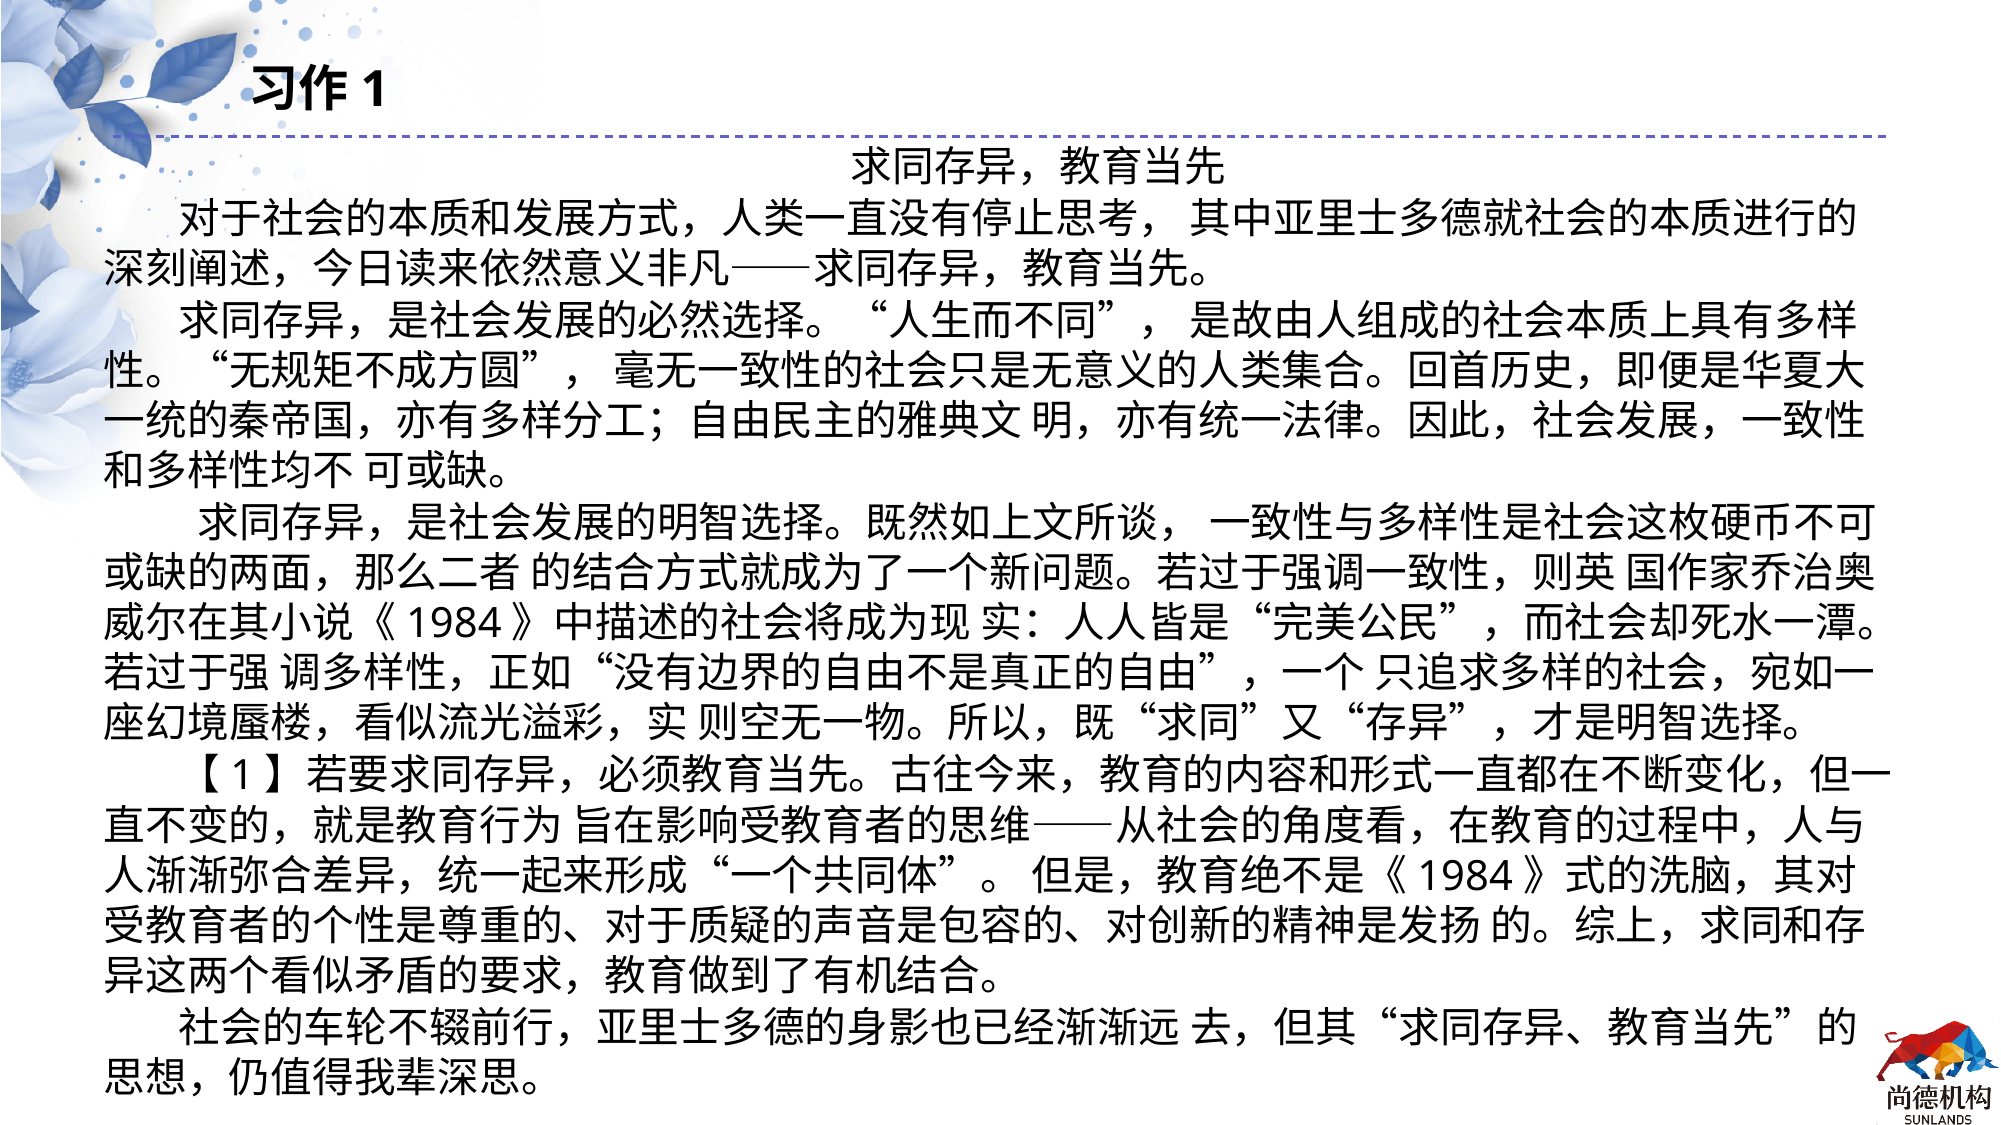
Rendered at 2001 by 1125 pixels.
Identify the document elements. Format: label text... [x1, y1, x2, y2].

picture [2, 0, 540, 578]
text_box 求同存异，教育当先 对于社会的本质和发展方式，人类一直没有停止思考， 其中亚里士多德就社会的本质进行的深刻阐述，今日读来依然意义非凡——求同存异，教育当先。 求同存异，是社会发展的必然选择。“人生而不同”， 是故由人组成的社会本质上具有多样性。“无规矩不成方圆”， 毫无一致性的社会只是无意义的人类集合。回首历史，即便是华夏大一统的秦帝国，亦有多样分工；自由民主的雅典文 明，亦有统一法律。因此，社会发展，一致性和多样性均不 可或缺。 求同存异，是社会发展的明智选择。既然如上文所谈， 一致性与多样性是社会这枚硬币不可或缺的两面，那么二者 的结合方式就成为了一个新问题。若过于强调一致性，则英 国作家乔治奥威尔在其小说《1984》中描述的社会将成为现 实：人人皆是“完美公民”，而社会却死水一潭。若过于强 调多样性，正如“没有边界的自由不是真正的自由”，一个 只追求多样的社会，宛如一座幻境蜃楼，看似流光溢彩，实 则空无一物。所以，既“求同”又“存异”，才是明智选择。 【1】若要求同存异，必须教育当先。古往今来，教育的内容和形式一直都在不断变化，但一直不变的，就是教育行为 旨在影响受教育者的思维——从社会的角度看，在教育的过程中，人与人渐渐弥合差异，统一起来形成“一个共同体”。 但是，教育绝不是《1984》式的洗脑，其对受教育者的个性是尊重的、对于质疑的声音是包容的、对创新的精神是发扬 的。综上，求同和存异这两个看似矛盾的要求，教育做到了有机结合。 社会的车轮不辍前行，亚里士多德的身影也已经渐渐远 去，但其“求同存异、教育当先”的思想，仍值得我辈深思。 [101, 136, 1899, 1101]
text_box 习作1 [233, 48, 730, 124]
picture [1876, 1019, 2000, 1125]
